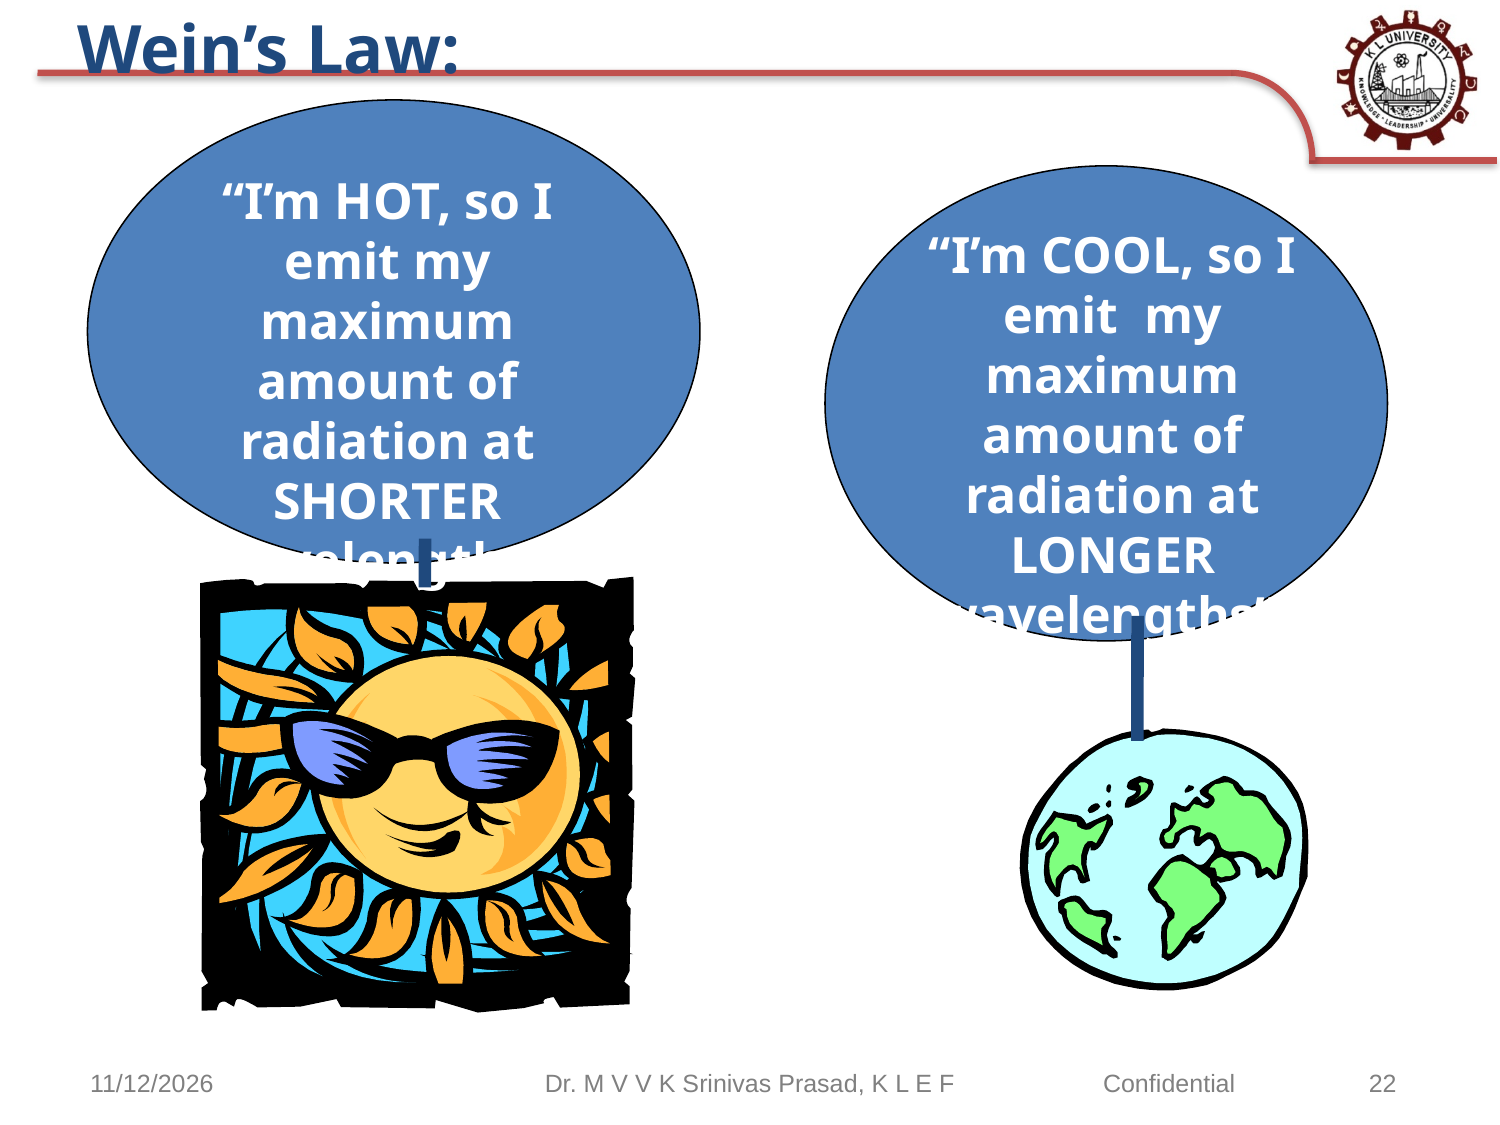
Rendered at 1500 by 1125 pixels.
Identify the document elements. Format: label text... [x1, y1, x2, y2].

picture [1012, 742, 1313, 1001]
slide_number Confidential 22 [1074, 1052, 1425, 1113]
picture [1333, 5, 1481, 154]
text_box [824, 165, 1388, 742]
footer Dr. M V V K Srinivas Prasad, K L E F [512, 1052, 988, 1113]
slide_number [75, 1052, 425, 1113]
picture [199, 588, 636, 1013]
text_box Wein’s Law: [62, 0, 513, 95]
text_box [87, 99, 701, 588]
